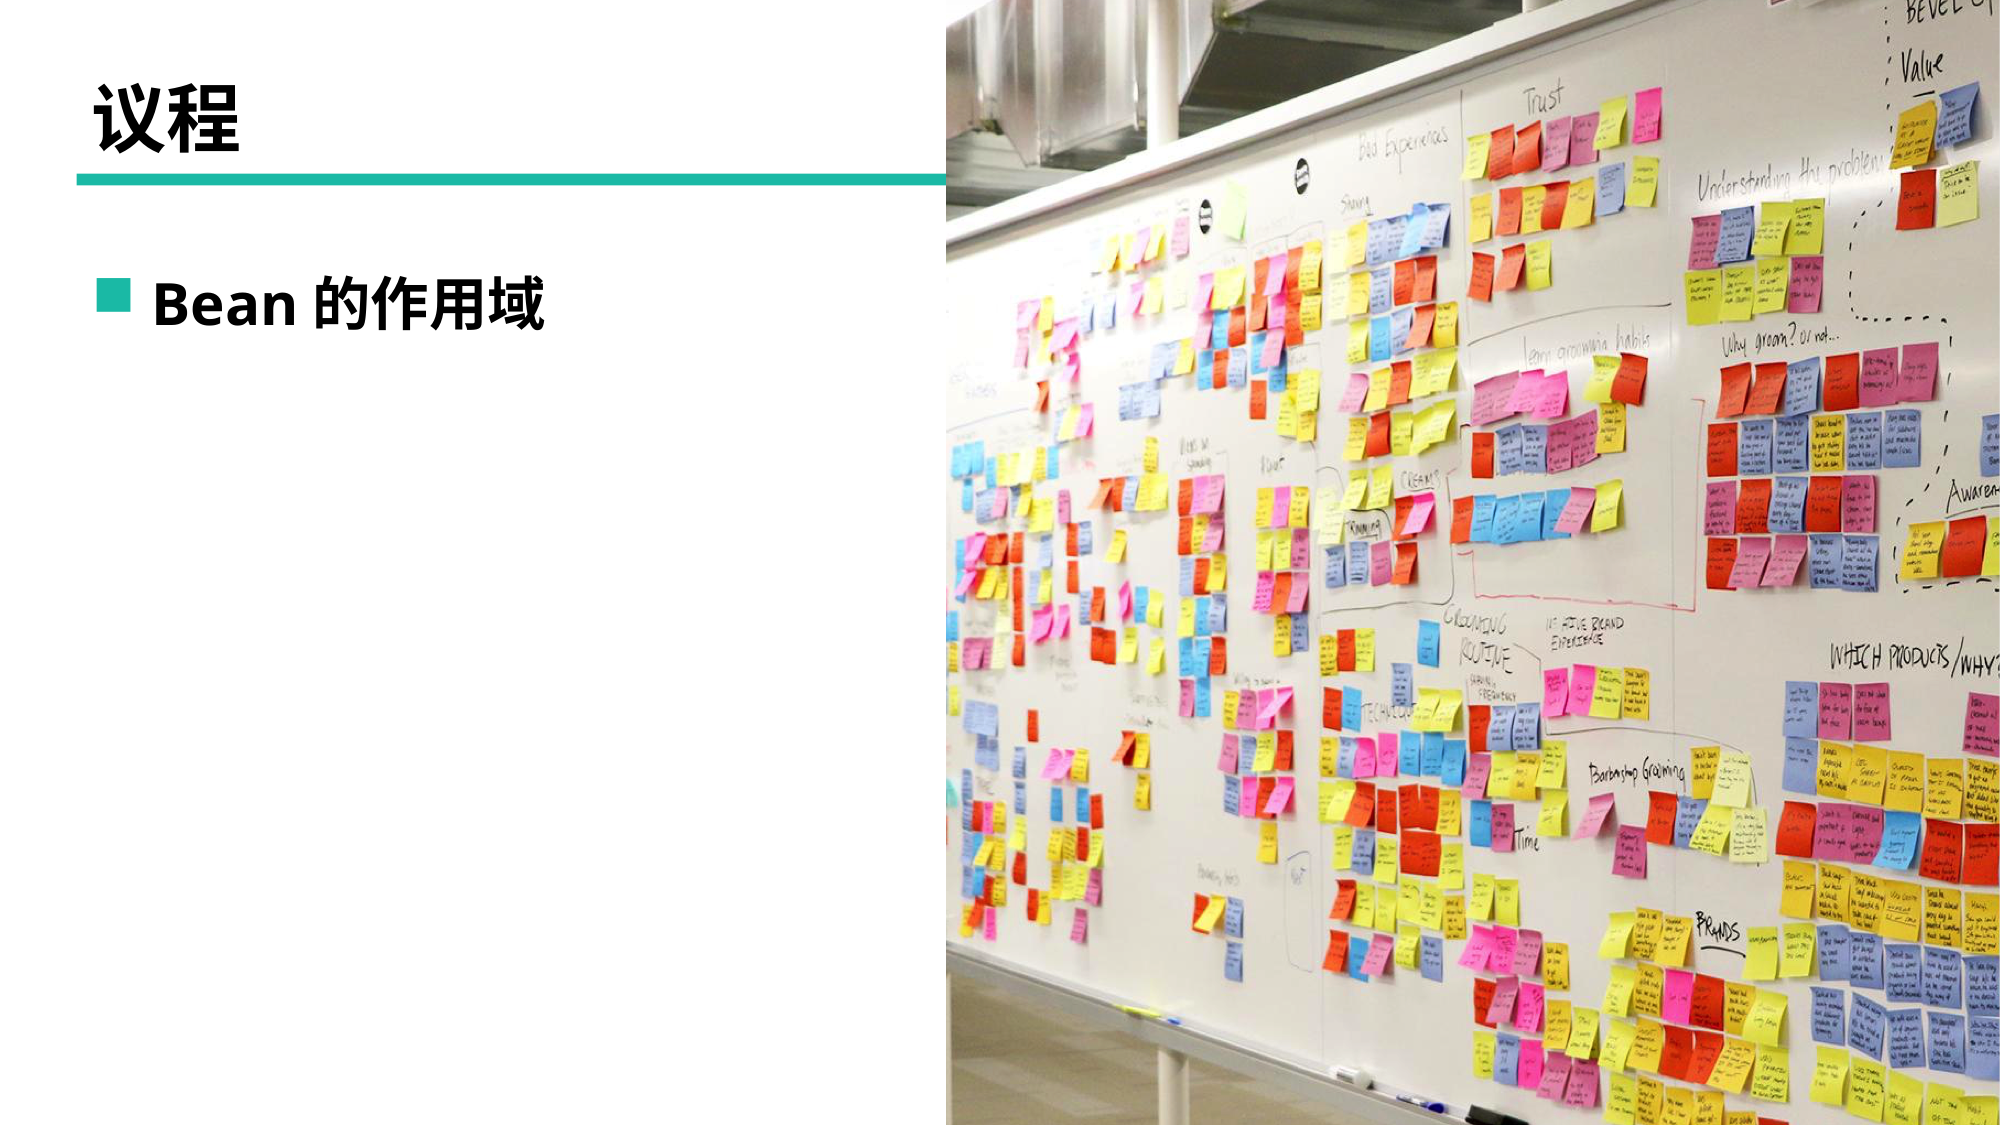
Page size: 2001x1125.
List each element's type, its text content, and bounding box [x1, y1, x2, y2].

title 议程 [76, 59, 946, 186]
list Bean的作用域 [76, 238, 946, 1014]
picture [946, 0, 2000, 1125]
